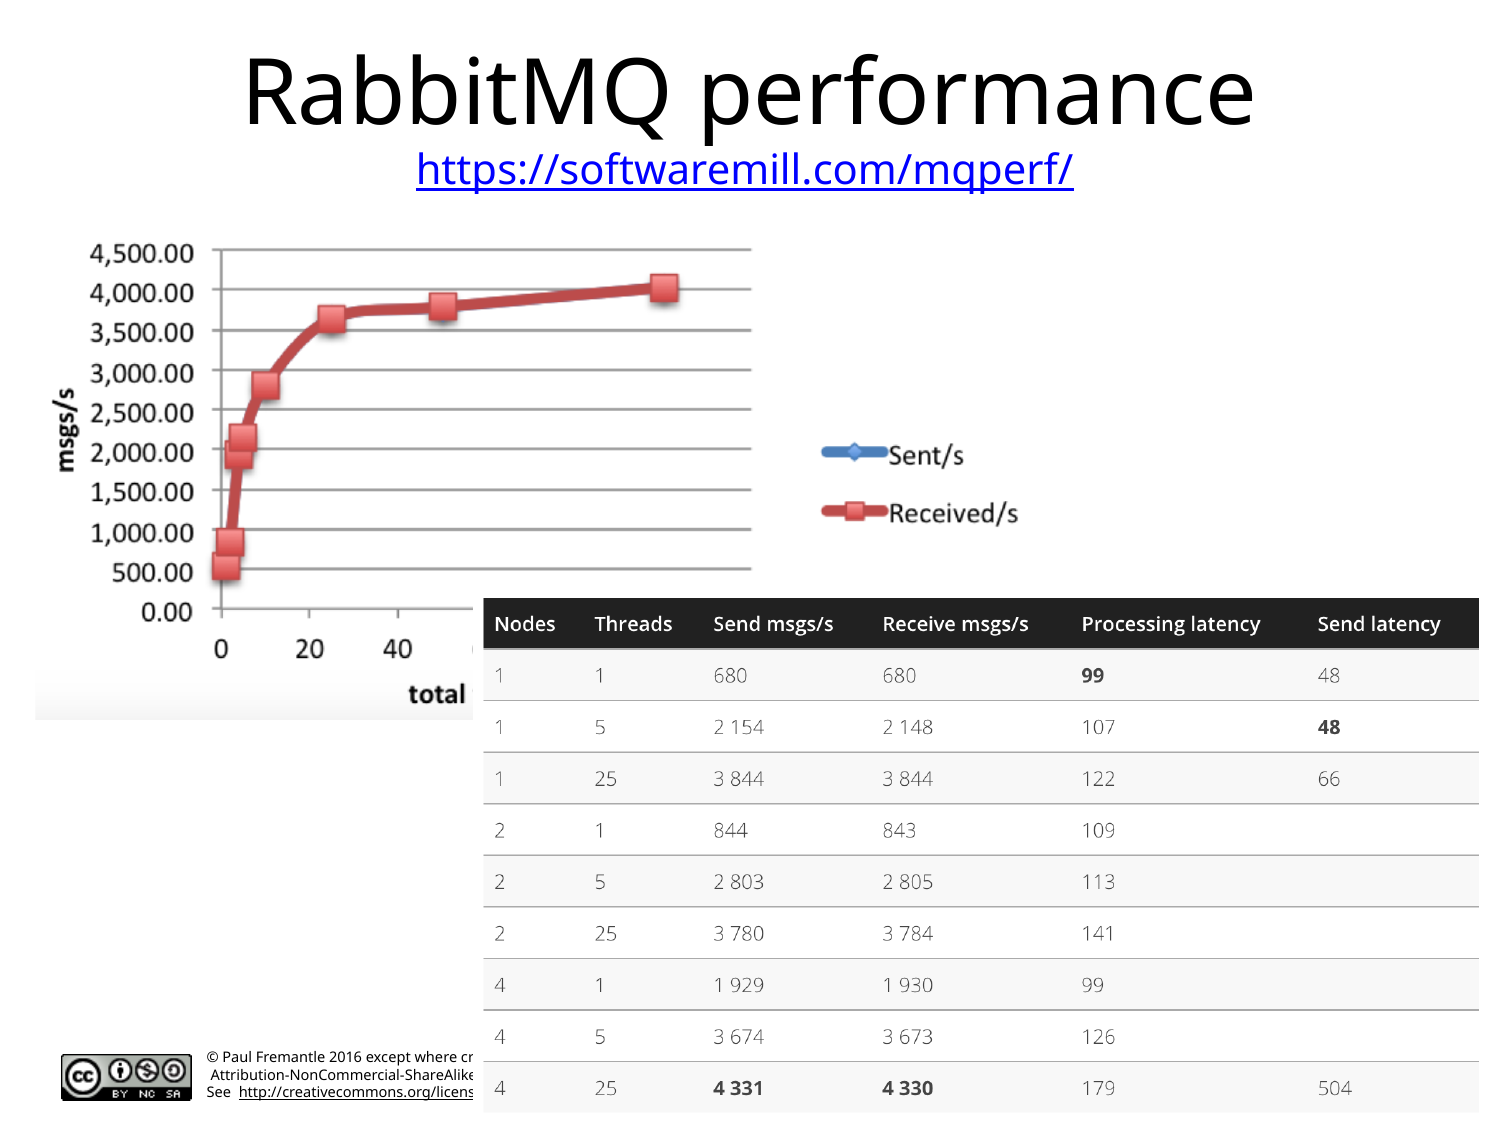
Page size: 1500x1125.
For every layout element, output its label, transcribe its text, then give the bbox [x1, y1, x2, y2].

picture [34, 221, 1500, 1125]
title RabbitMQ performance https://softwaremill.com/mqperf/ [75, 22, 1425, 210]
picture [61, 1054, 192, 1101]
